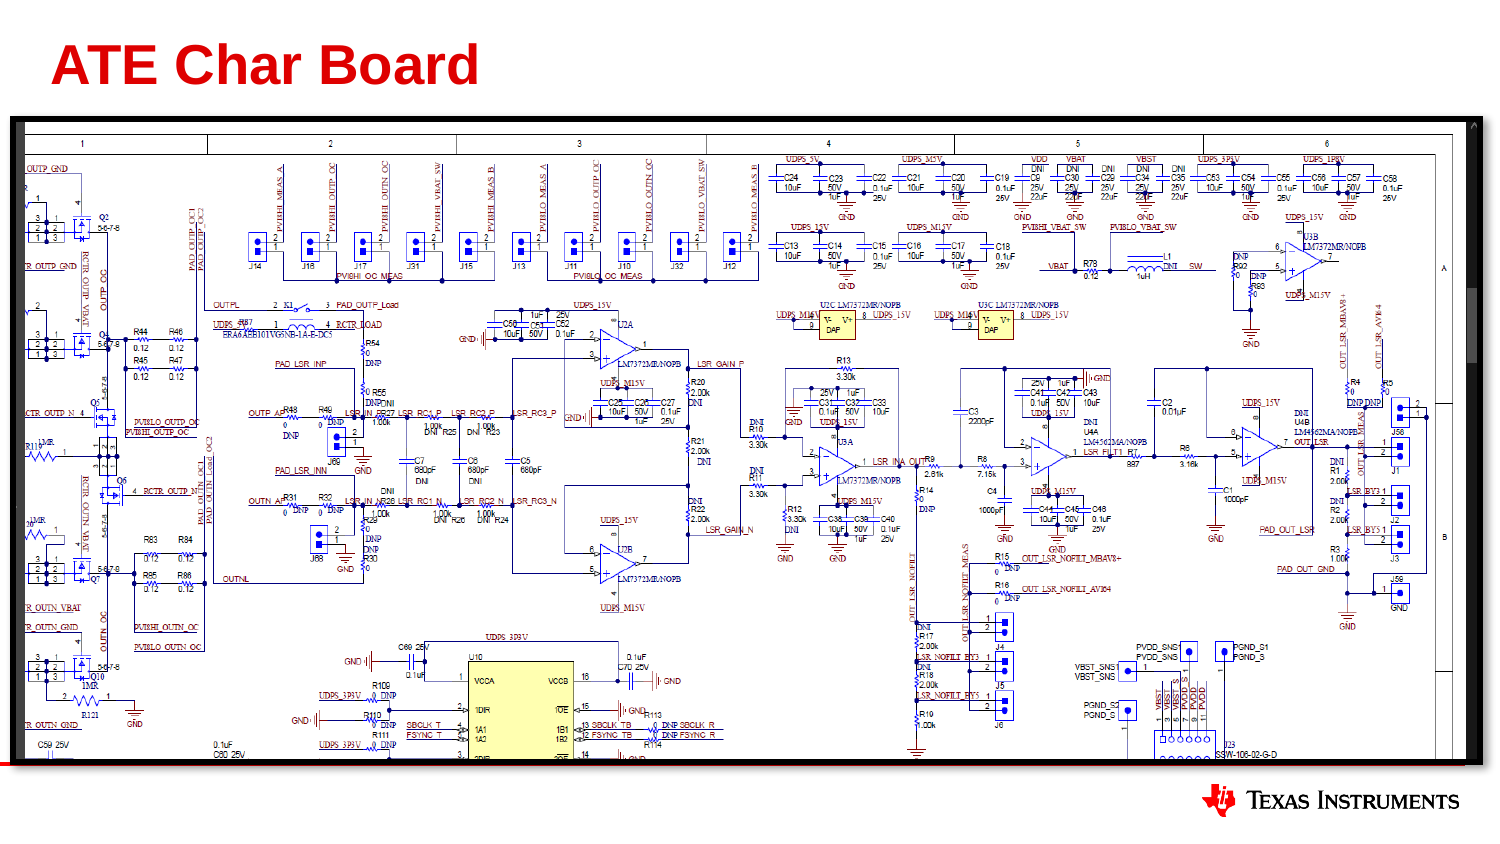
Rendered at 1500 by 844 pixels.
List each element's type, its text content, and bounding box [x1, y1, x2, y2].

picture [1202, 784, 1459, 817]
title ATE Char Board [37, 17, 1426, 114]
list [15, 121, 1478, 759]
